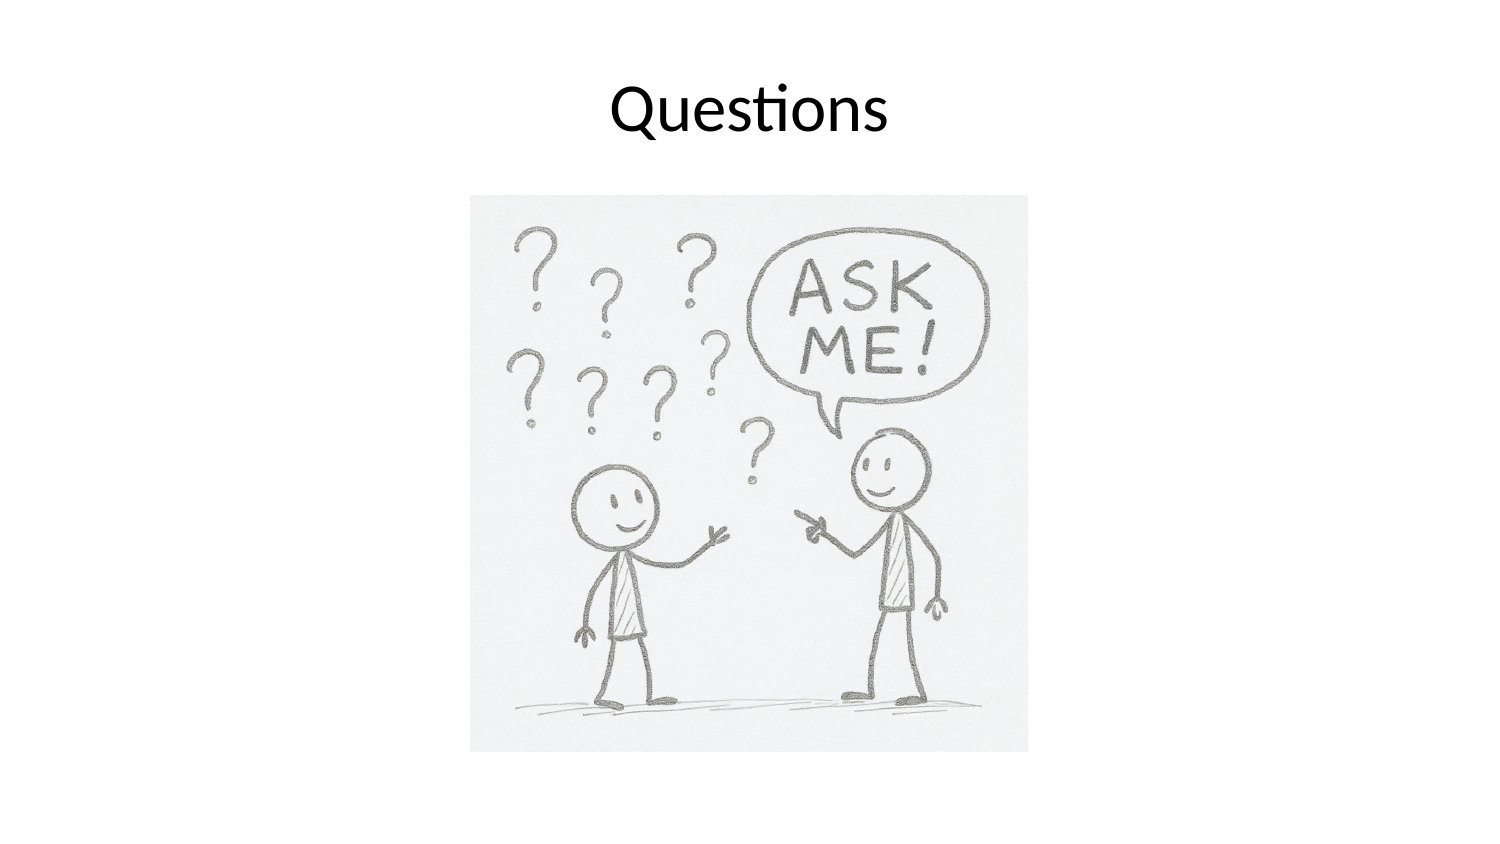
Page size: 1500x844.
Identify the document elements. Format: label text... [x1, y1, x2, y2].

picture [470, 195, 1028, 753]
title Questions [75, 33, 1425, 175]
